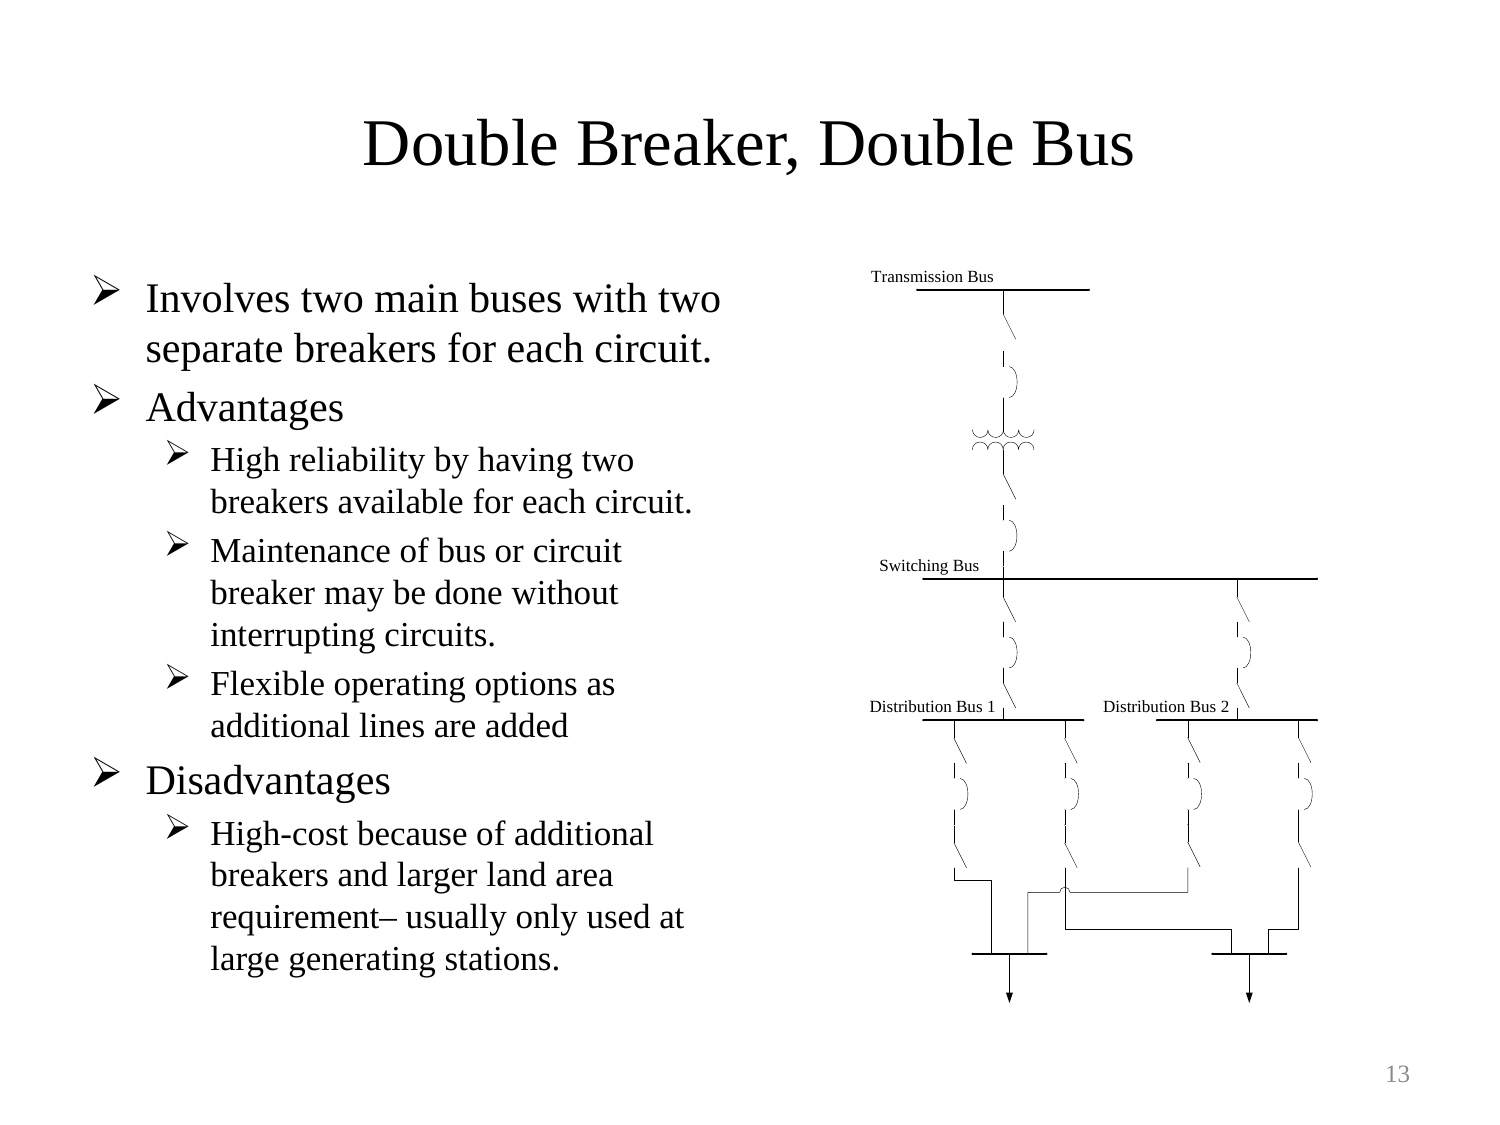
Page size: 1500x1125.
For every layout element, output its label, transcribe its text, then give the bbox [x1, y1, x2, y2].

title Double Breaker, Double Bus [75, 45, 1425, 233]
list Involves two main buses with two separate breakers for each circuit. Advantages High reliability by having two breakers available for each circuit. Maintenance of bus or circuit breaker may be done without interrupting circuits. Flexible operating options as additional lines are added Disadvantages High-cost because of additional breakers and larger land area requirement– usually only used at large generating stations. [75, 262, 738, 1005]
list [867, 262, 1321, 1006]
slide_number 13 [1074, 1042, 1425, 1103]
